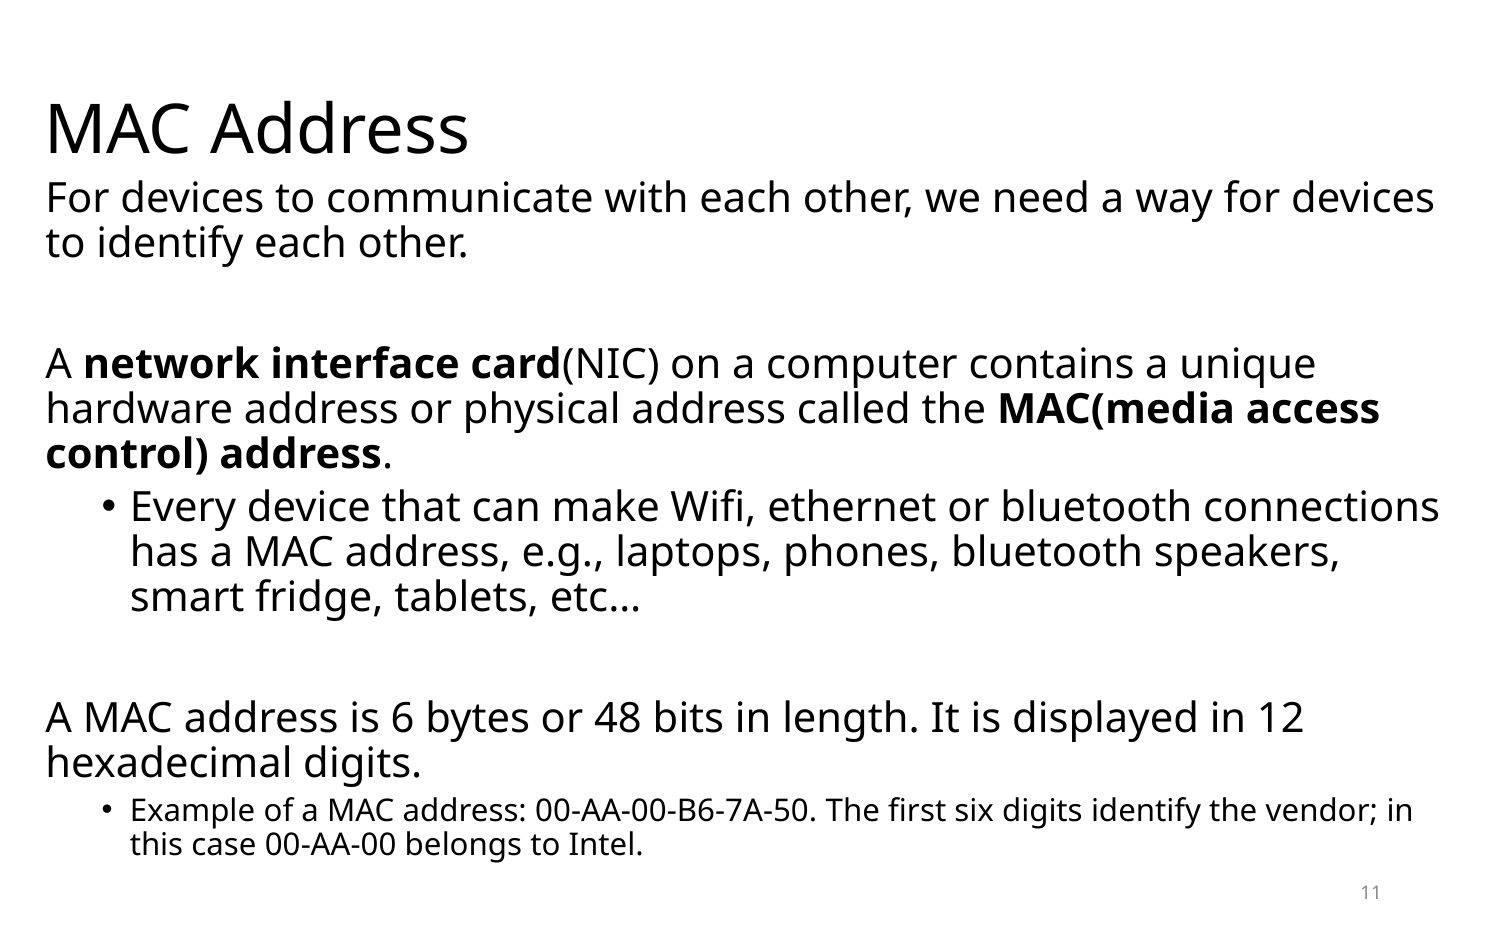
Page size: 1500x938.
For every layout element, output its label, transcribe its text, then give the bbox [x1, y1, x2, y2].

slide_number 11 [1059, 868, 1397, 919]
list For devices to communicate with each other, we need a way for devices to identify each other. A network interface card(NIC) on a computer contains a unique hardware address or physical address called the MAC(media access control) address. Every device that can make Wifi, ethernet or bluetooth connections has a MAC address, e.g., laptops, phones, bluetooth speakers, smart fridge, tablets, etc… A MAC address is 6 bytes or 48 bits in length. It is displayed in 12 hexadecimal digits. Example of a MAC address: 00-AA-00-B6-7A-50. The first six digits identify the vendor; in this case 00-AA-00 belongs to Intel. [30, 168, 1477, 845]
title MAC Address [44, 53, 1338, 168]
